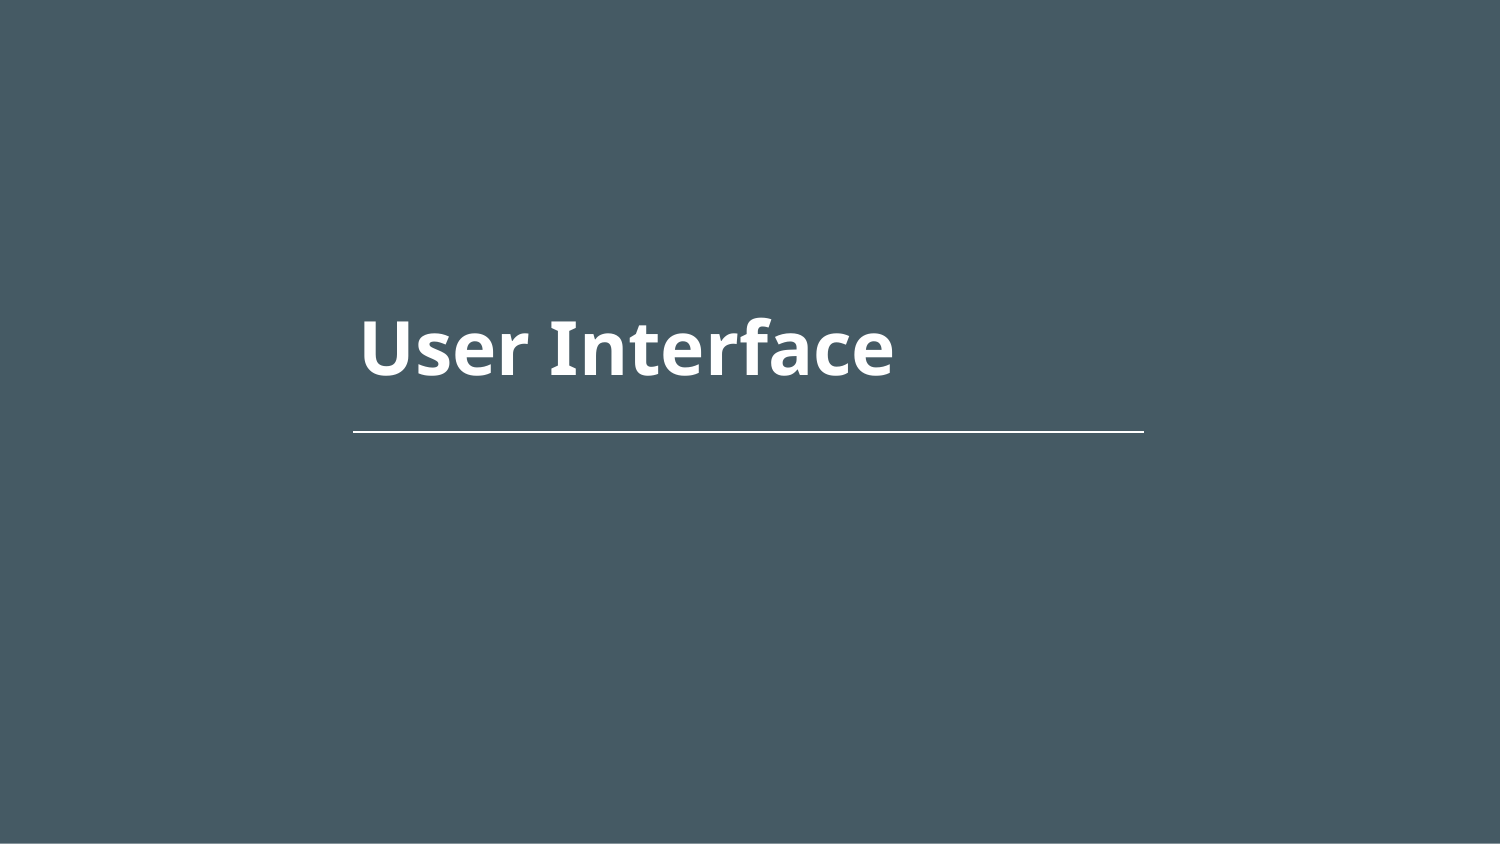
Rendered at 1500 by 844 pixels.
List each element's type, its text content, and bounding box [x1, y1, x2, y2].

title User Interface [343, 95, 1156, 406]
